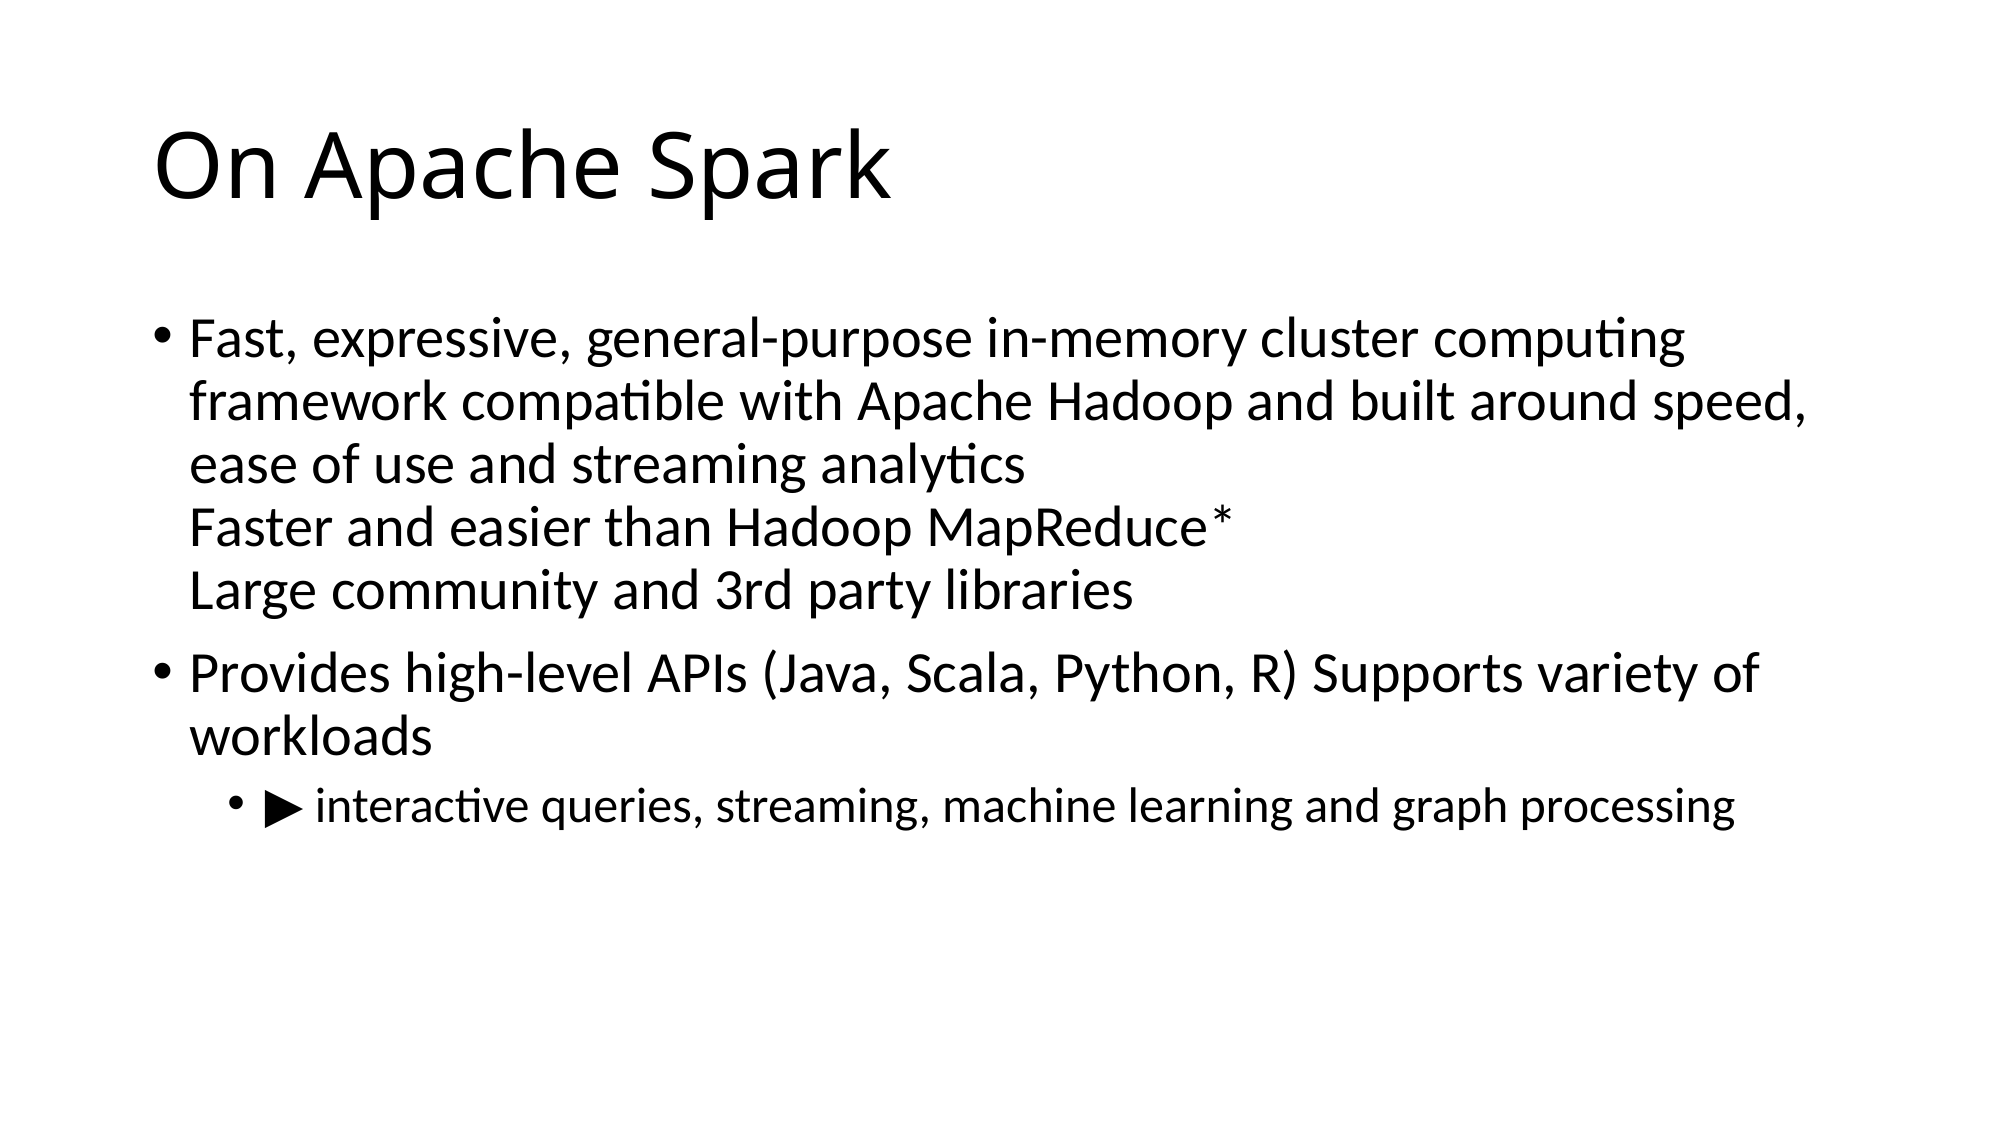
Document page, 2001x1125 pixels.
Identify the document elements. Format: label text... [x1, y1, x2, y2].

title On Apache Spark [137, 59, 1863, 278]
list Fast, expressive, general-purpose in-memory cluster computing framework compatible with Apache Hadoop and built around speed, ease of use and streaming analytics Faster and easier than Hadoop MapReduce* Large community and 3rd party libraries Provides high-level APIs (Java, Scala, Python, R) Supports variety of workloads ▶ interactive queries, streaming, machine learning and graph processing [137, 299, 1863, 1014]
